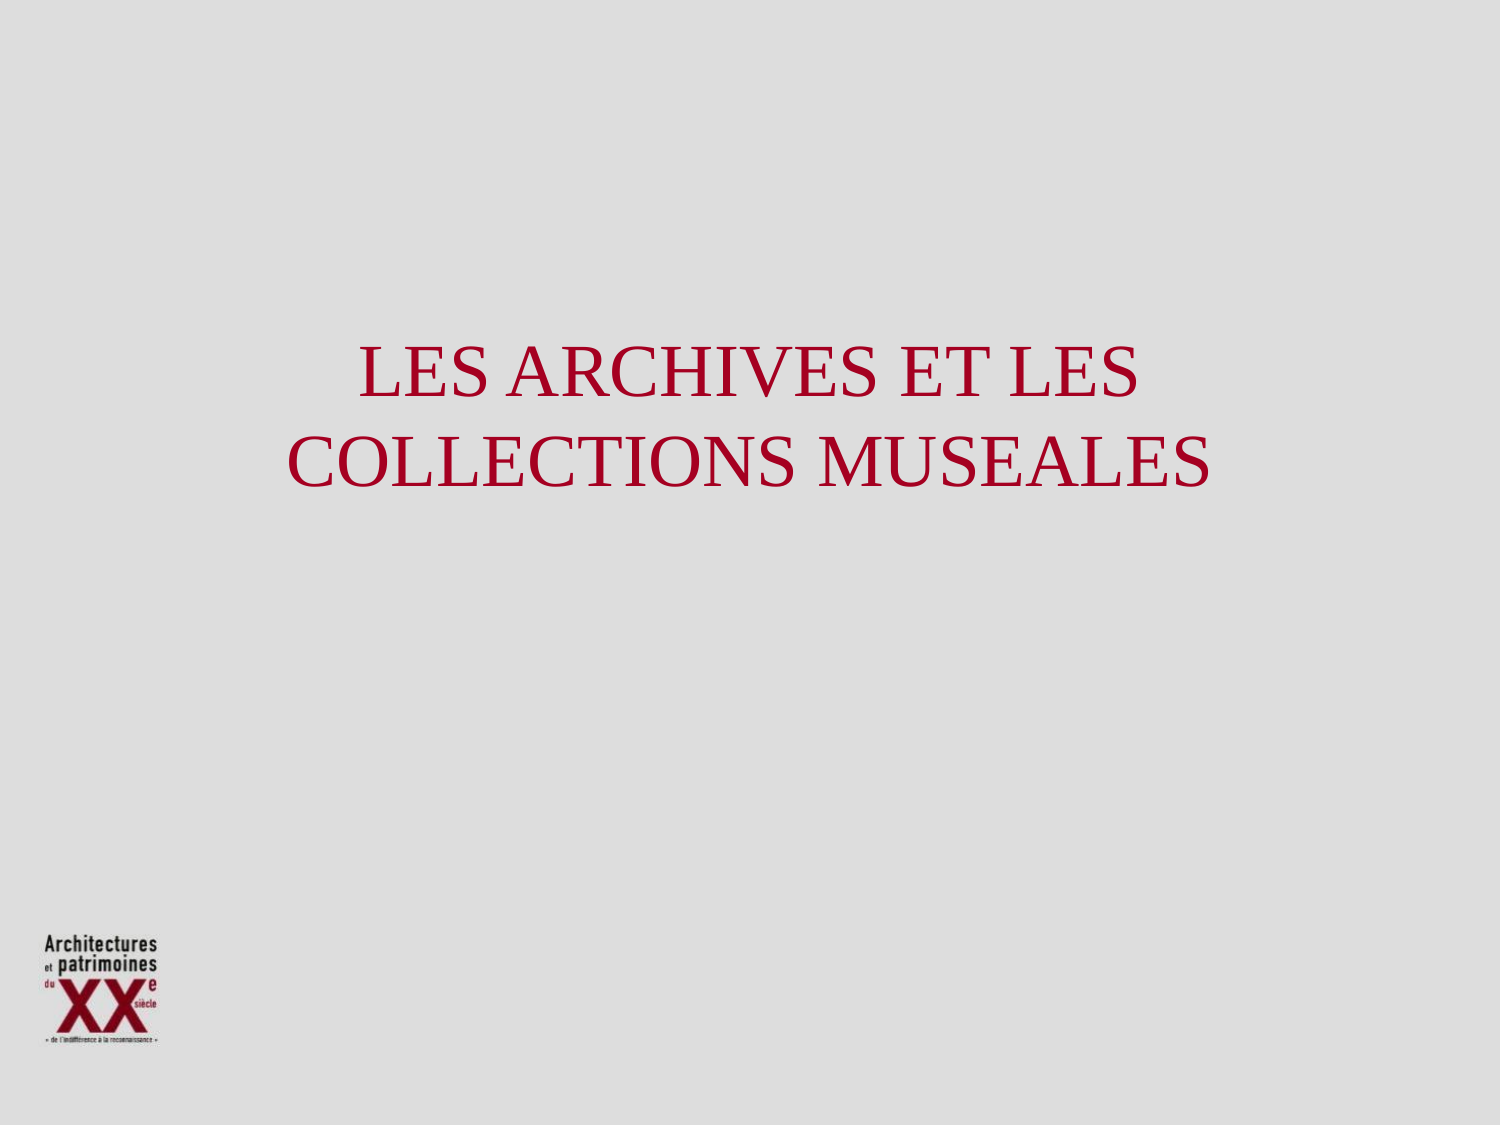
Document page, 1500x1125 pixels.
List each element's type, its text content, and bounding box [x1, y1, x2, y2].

text_box LES ARCHIVES ET LES COLLECTIONS MUSEALES [100, 314, 1400, 509]
picture [38, 918, 160, 1048]
